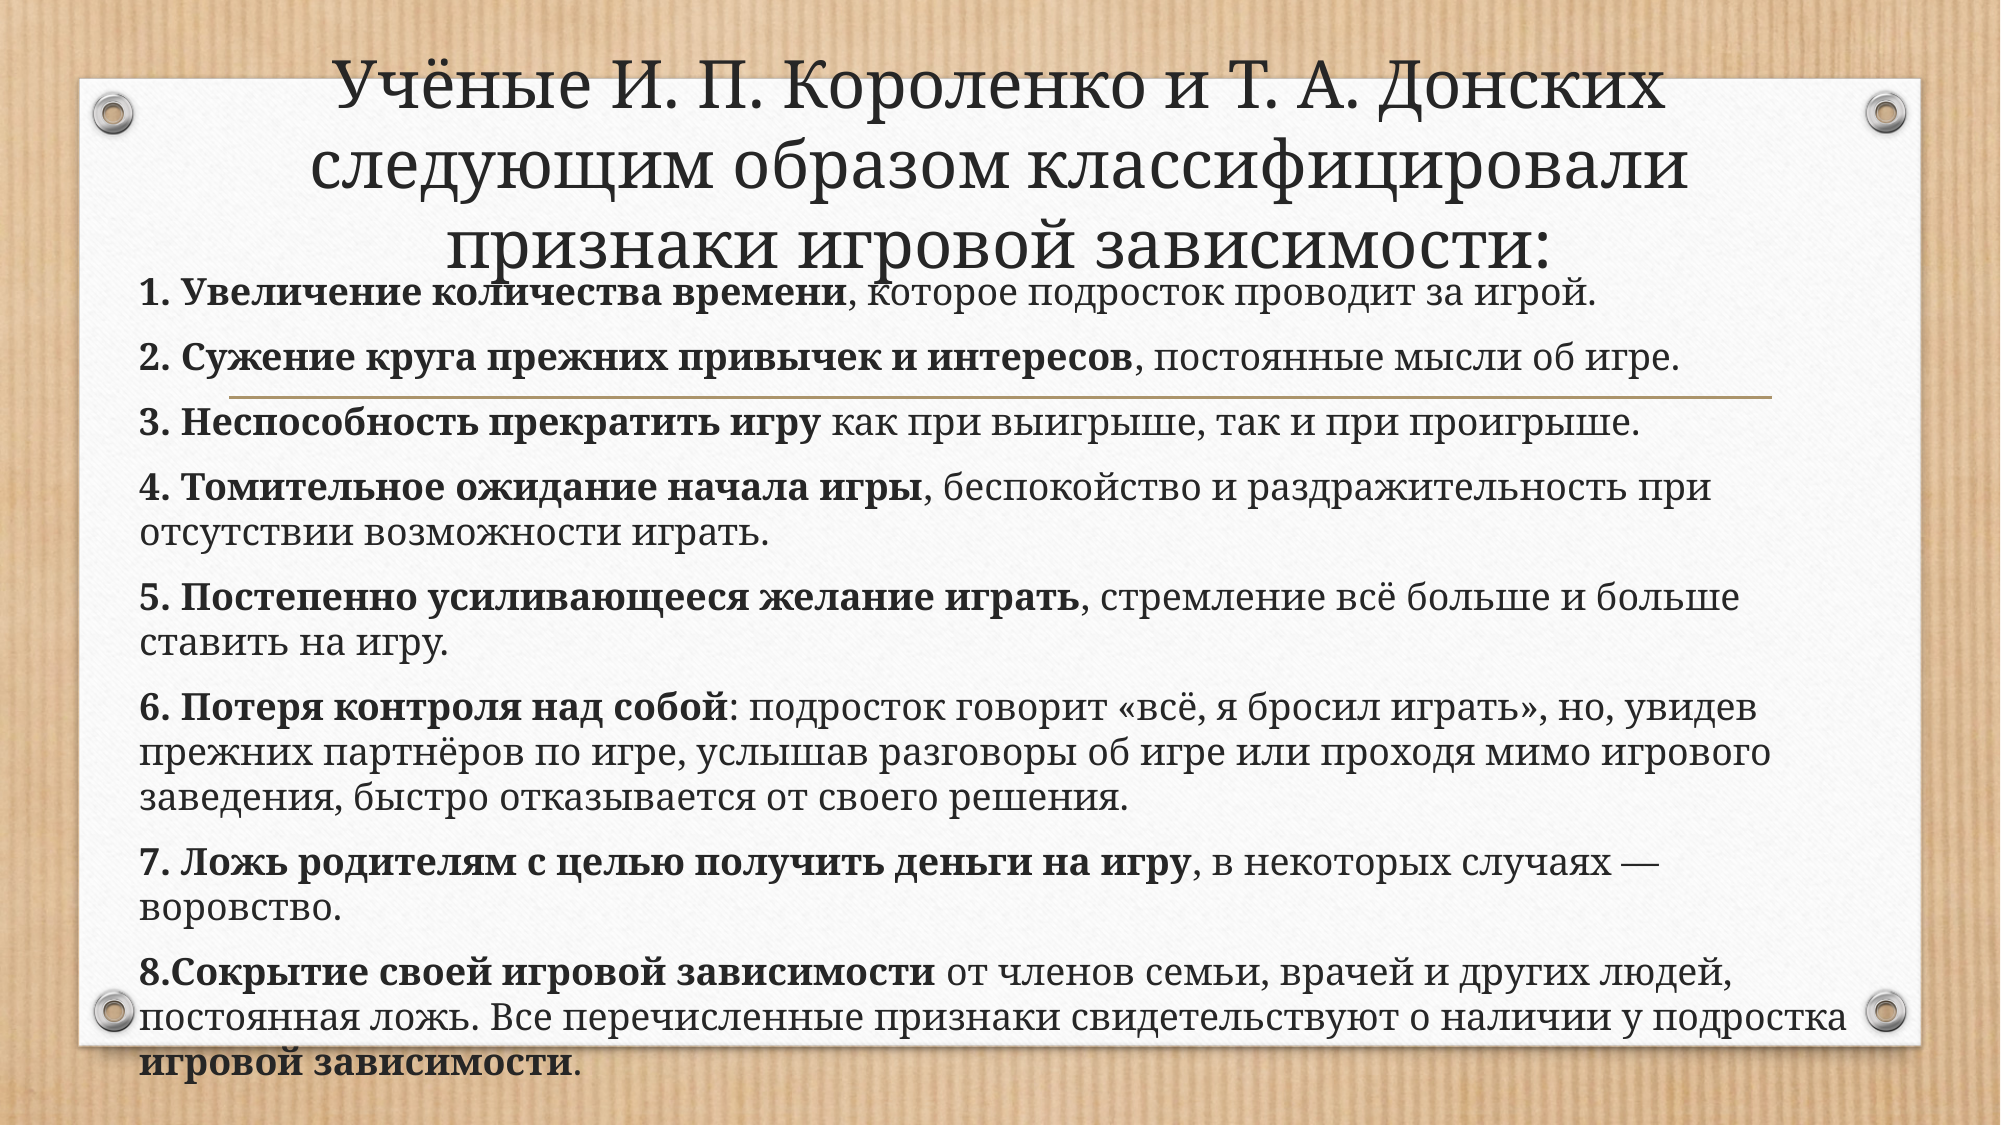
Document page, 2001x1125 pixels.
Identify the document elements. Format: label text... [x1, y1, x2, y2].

title Учёные И. П. Короленко и Т. А. Донских следующим образом классифицировали признаки игровой зависимости: [124, 94, 1876, 260]
list 1. Увеличение количества времени, которое подросток проводит за игрой. 2. Сужение круга прежних привычек и интересов, постоянные мысли об игре. 3. Неспособность прекратить игру как при выигрыше, так и при проигрыше. 4. Томительное ожидание начала игры, беспокойство и раздражительность при отсутствии возможности играть. 5. Постепенно усиливающееся желание играть, стремление всё больше и больше ставить на игру. 6. Потеря контроля над собой: подросток говорит «всё, я бросил играть», но, увидев прежних партнёров по игре, услышав разговоры об игре или проходя мимо игрового заведения, быстро отказывается от своего решения. 7. Ложь родителям с целью получить деньги на игру, в некоторых случаях — воровство. 8.Сокрытие своей игровой зависимости от членов семьи, врачей и других людей, постоянная ложь. Все перечисленные признаки свидетельствуют о наличии у подростка игровой зависимости. [124, 260, 1876, 1044]
picture [0, 0, 2001, 1125]
